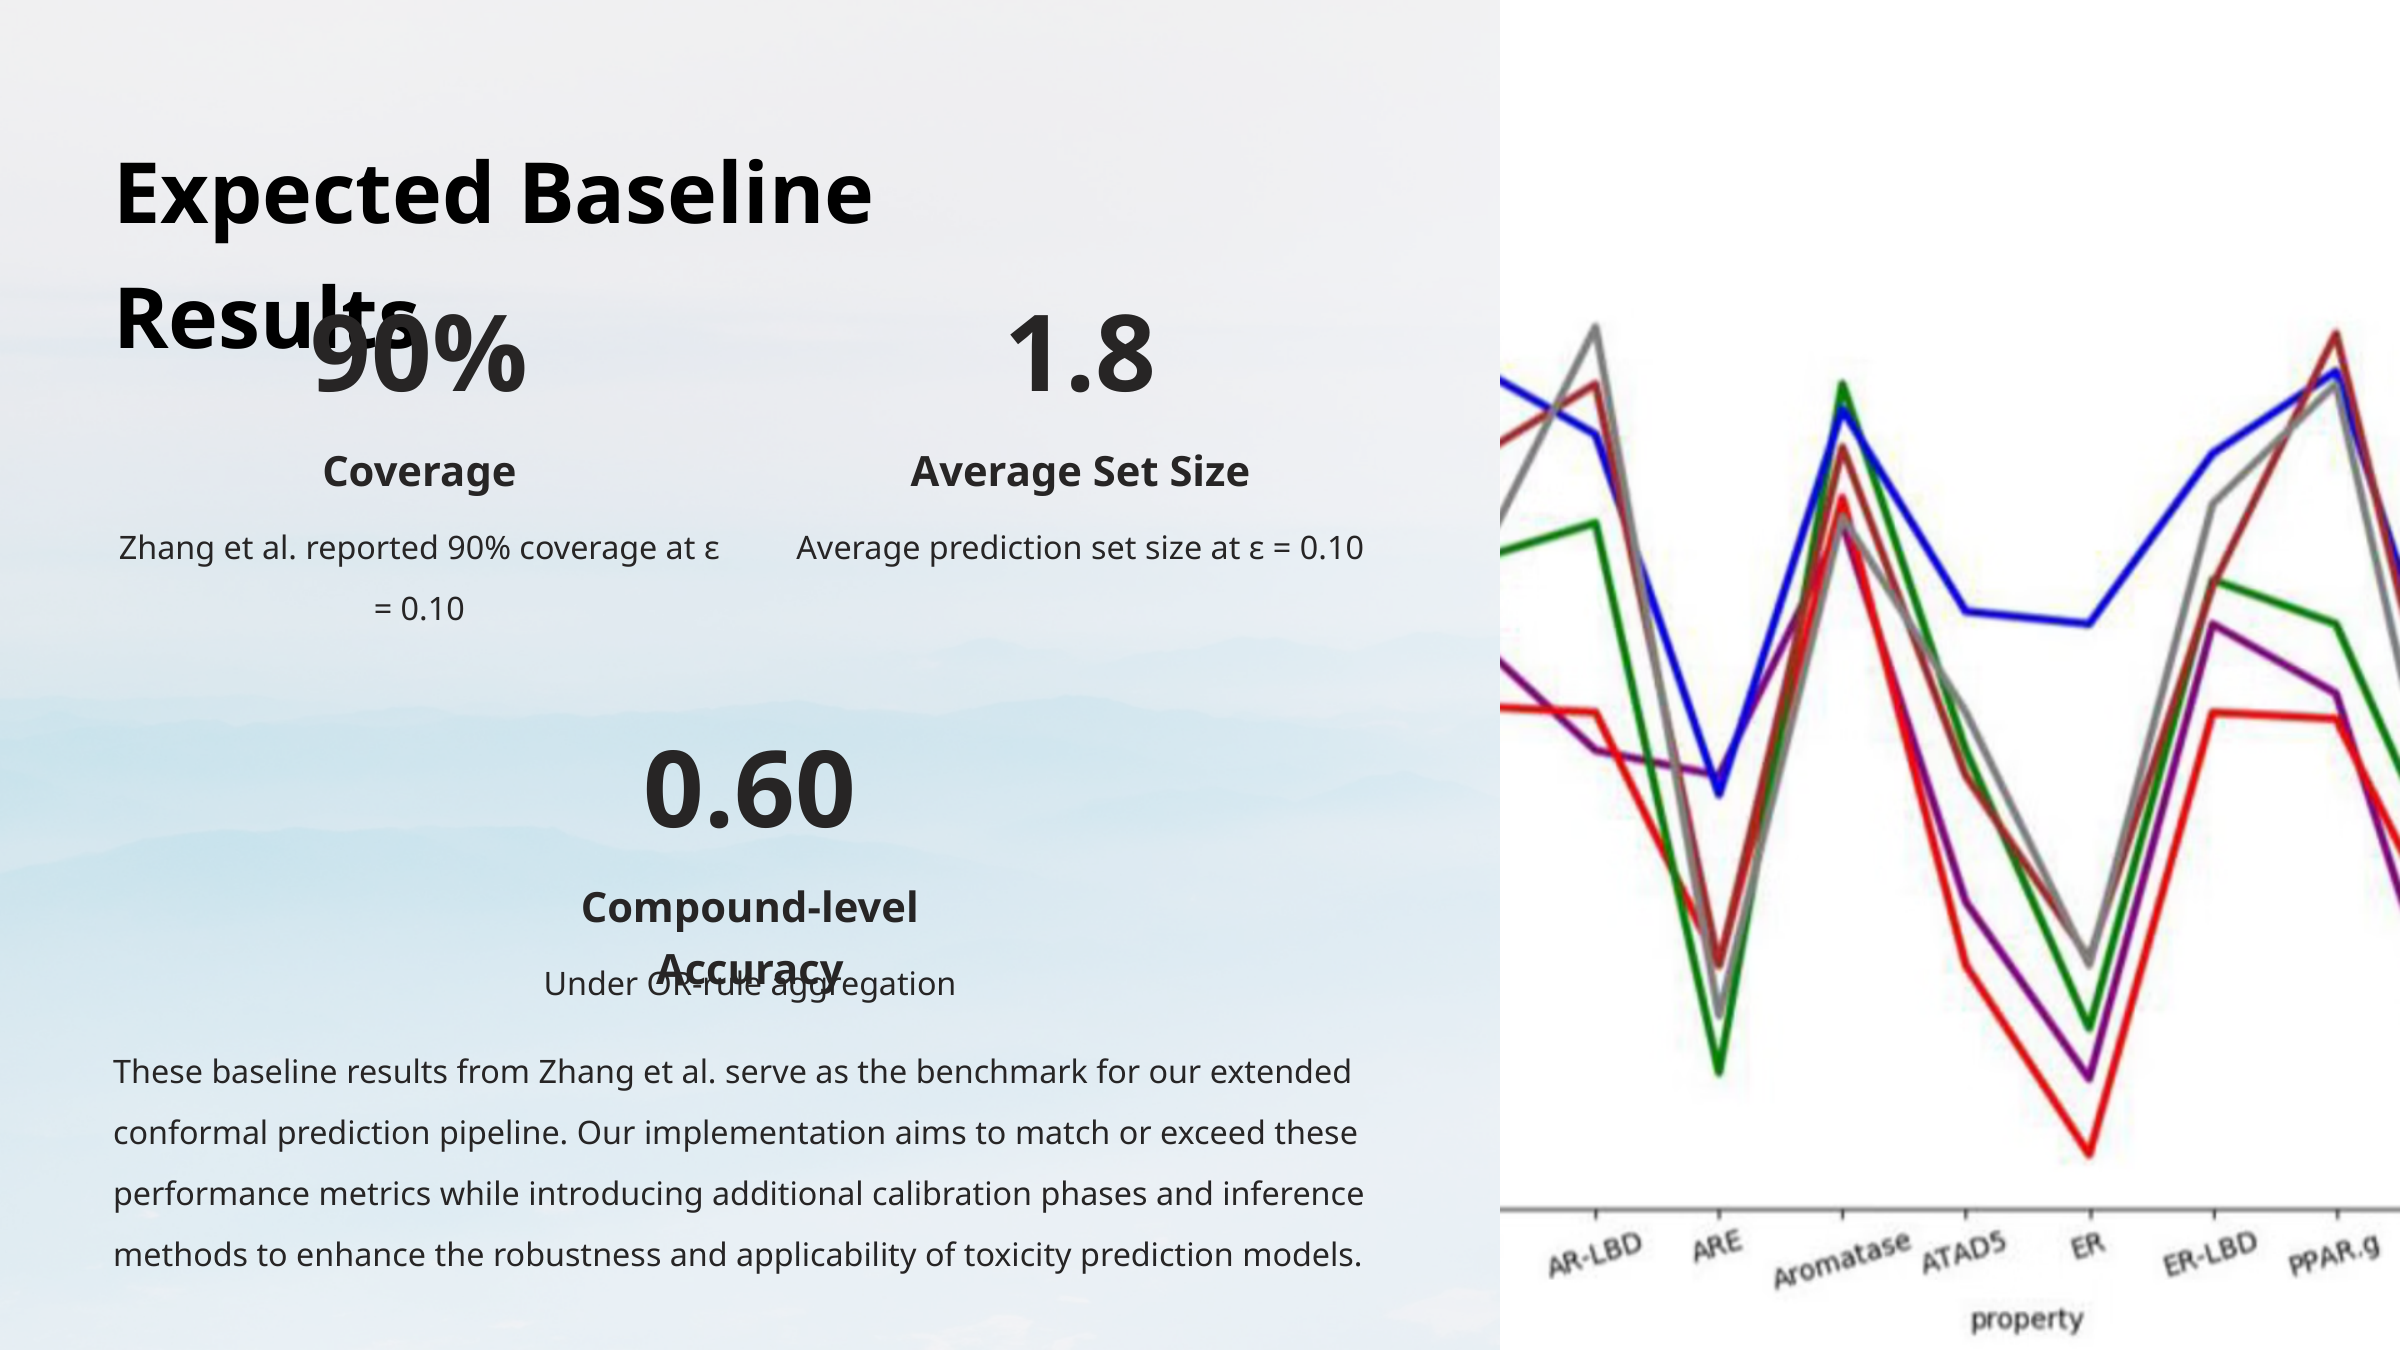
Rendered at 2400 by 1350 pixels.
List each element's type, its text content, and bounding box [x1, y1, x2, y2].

text_box 0.60 [443, 721, 1057, 828]
text_box Coverage [207, 432, 632, 486]
text_box 1.8 [774, 285, 1387, 392]
text_box Expected Baseline Results [113, 114, 1125, 221]
text_box Average Set Size [868, 432, 1293, 486]
text_box Compound-level Accuracy [494, 868, 1006, 922]
text_box Under OR-rule aggregation [443, 940, 1057, 993]
text_box Average prediction set size at ε = 0.10 [774, 504, 1387, 557]
text_box 90% [113, 285, 726, 392]
text_box These baseline results from Zhang et al. serve as the benchmark for our extended conformal prediction pipeline. Our implementation aims to match or exceed these performance metrics while introducing additional calibration phases and inference methods to enhance the robustness and applicability of toxicity prediction models. [113, 1028, 1387, 1236]
text_box Zhang et al. reported 90% coverage at ε = 0.10 [113, 504, 726, 608]
picture [1499, 0, 2400, 1350]
